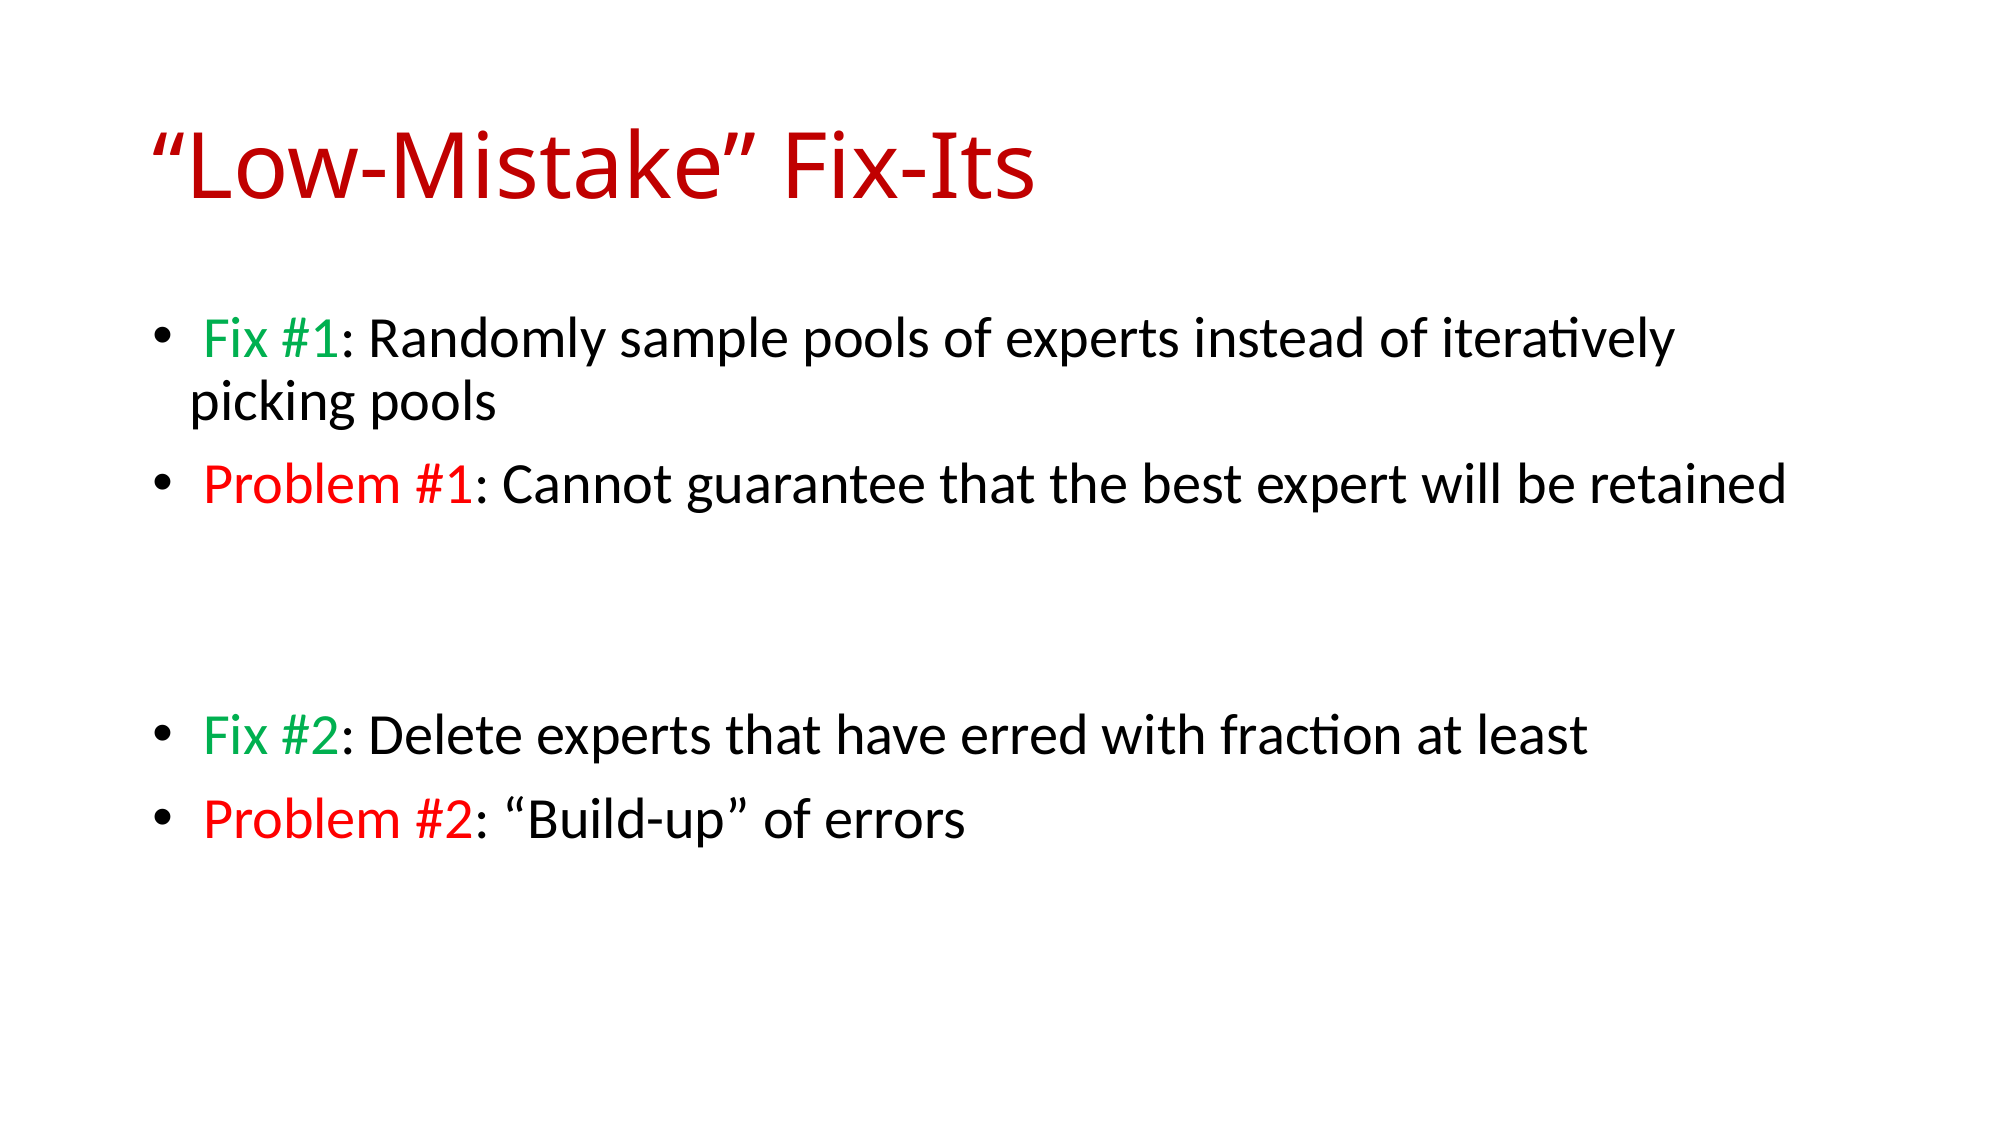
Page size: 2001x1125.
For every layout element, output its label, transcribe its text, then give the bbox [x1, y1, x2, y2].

title “Low-Mistake” Fix-Its [137, 59, 1863, 278]
